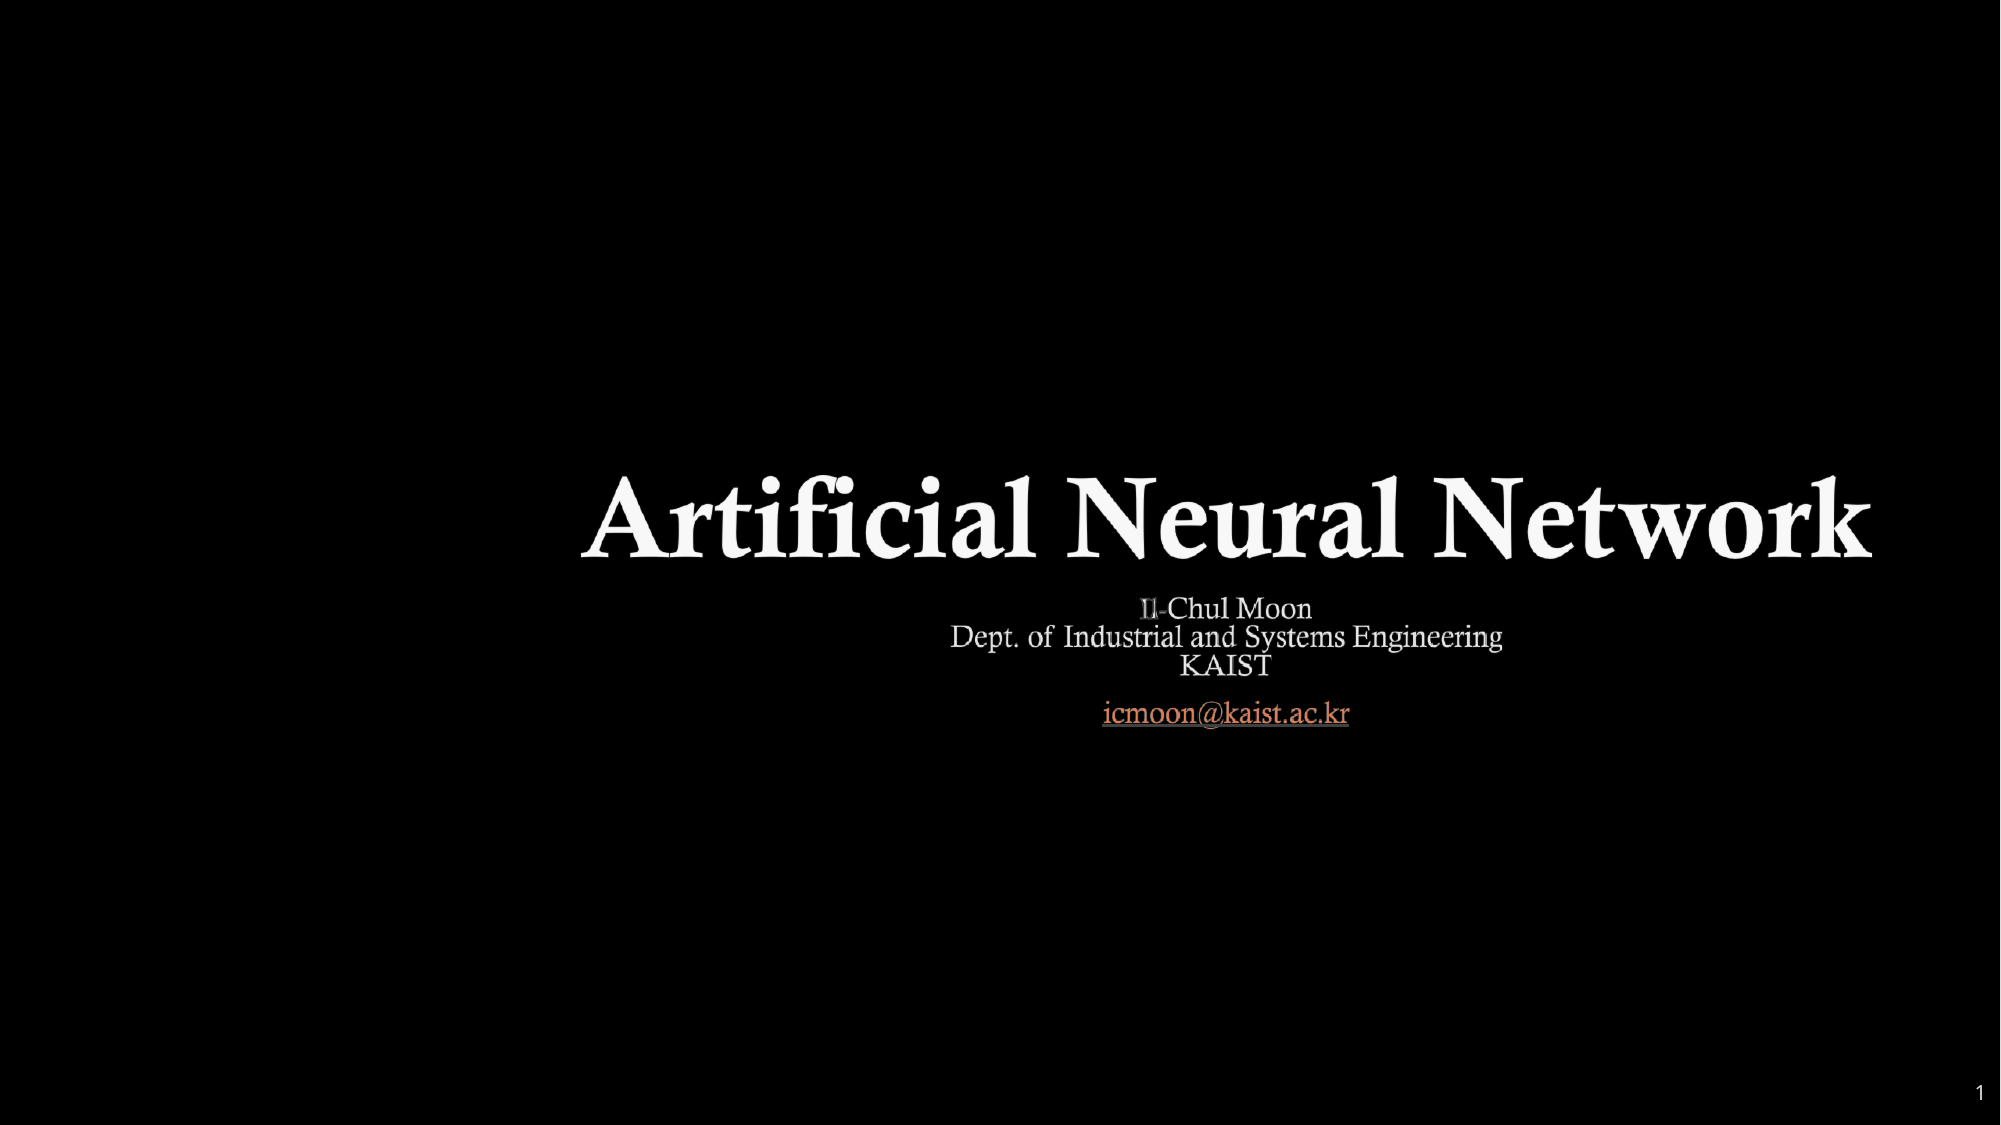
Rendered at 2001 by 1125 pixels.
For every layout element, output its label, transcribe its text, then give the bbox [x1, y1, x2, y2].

text_box [580, 475, 1873, 560]
text_box [1157, 608, 1165, 614]
text_box [1960, 1072, 2000, 1121]
text_box [1138, 594, 1159, 620]
text_box [1165, 594, 1312, 621]
text_box [1177, 651, 1272, 677]
text_box [943, 590, 1507, 734]
text_box 1 [1972, 1077, 1988, 1105]
text_box [948, 622, 1503, 654]
text_box [1150, 597, 1158, 619]
text_box [1100, 698, 1350, 730]
text_box [577, 470, 1872, 558]
text_box [573, 466, 1877, 564]
text_box [1140, 598, 1150, 619]
